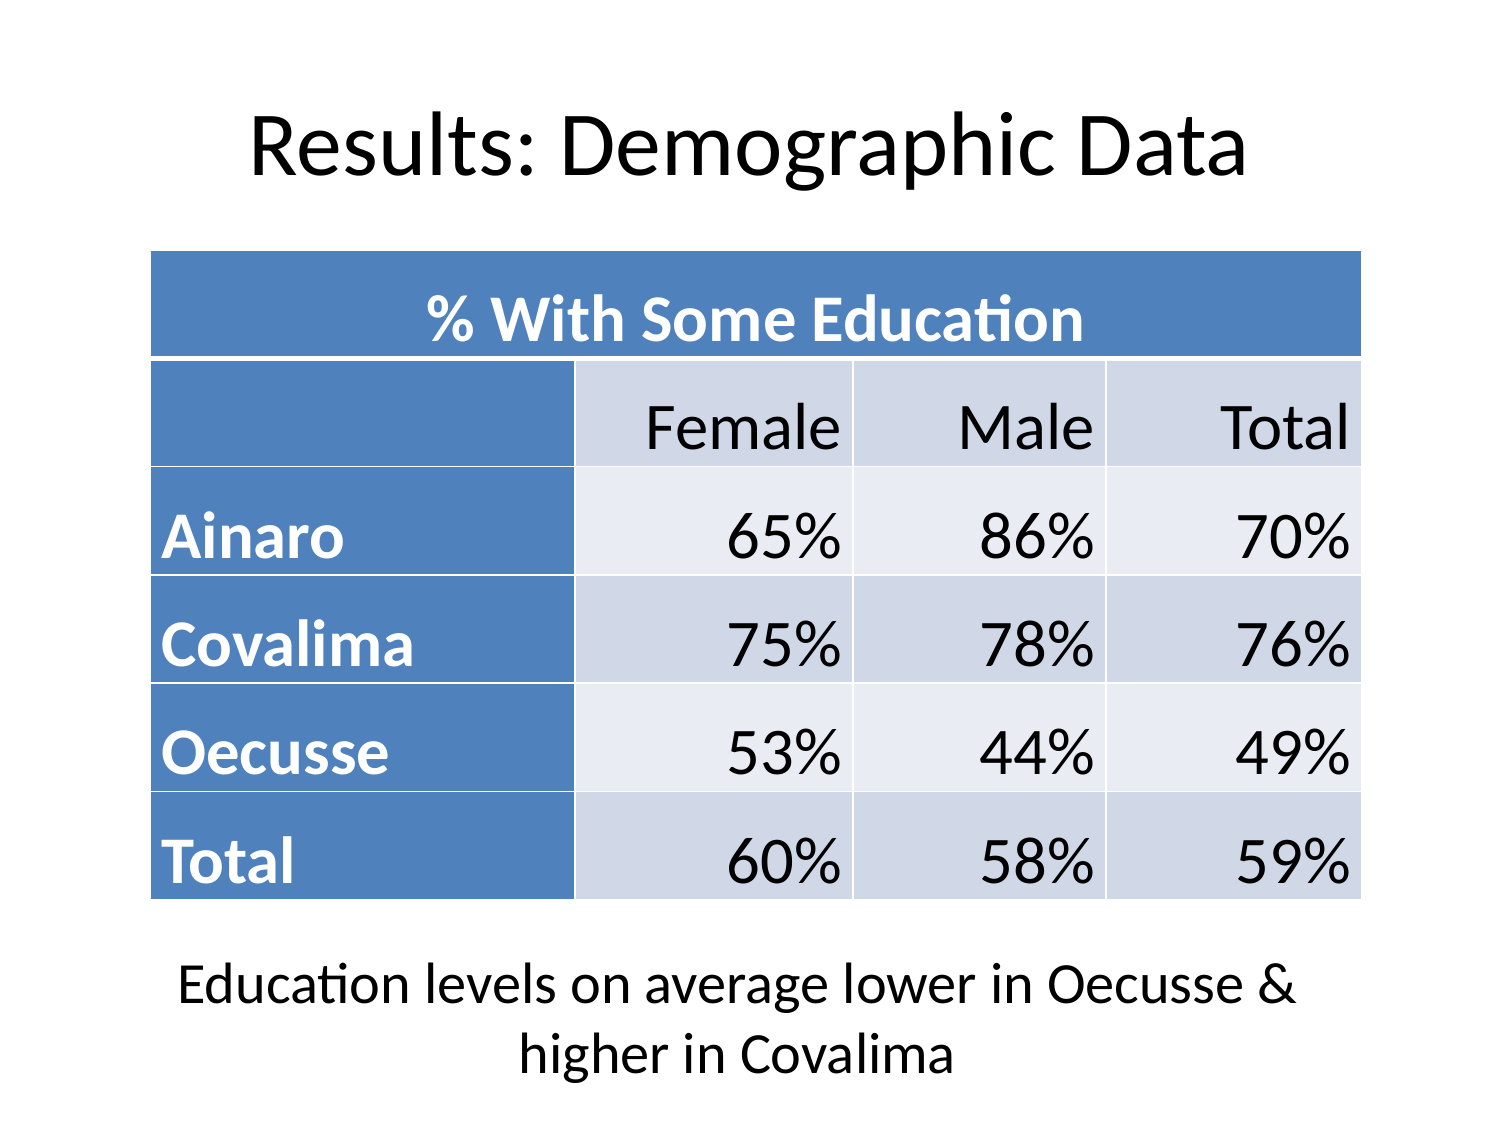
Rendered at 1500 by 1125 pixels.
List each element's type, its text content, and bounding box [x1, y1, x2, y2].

table_cell Female [576, 361, 852, 466]
table_cell Total [1107, 361, 1361, 466]
table_cell 60% [576, 792, 852, 899]
table_cell 86% [854, 467, 1105, 574]
table_cell Ainaro [151, 467, 574, 574]
table_cell 65% [576, 467, 852, 574]
table_cell 44% [854, 684, 1105, 791]
table_cell Male [854, 361, 1105, 466]
table_cell 58% [854, 792, 1105, 899]
table_cell 59% [1107, 792, 1361, 899]
table_cell Covalima [151, 576, 574, 682]
table_cell 53% [576, 684, 852, 791]
table_cell 78% [854, 576, 1105, 682]
title Results: Demographic Data [75, 45, 1425, 233]
table_cell 75% [576, 576, 852, 682]
text_box Education levels on average lower in Oecusse & higher in Covalima [112, 937, 1363, 1093]
table_header % With Some Education [151, 251, 1361, 356]
table_cell Oecusse [151, 684, 574, 791]
table_cell 49% [1107, 684, 1361, 791]
table_cell Total [151, 792, 574, 899]
table_cell 70% [1107, 467, 1361, 574]
table_cell [151, 361, 574, 466]
table_cell 76% [1107, 576, 1361, 682]
